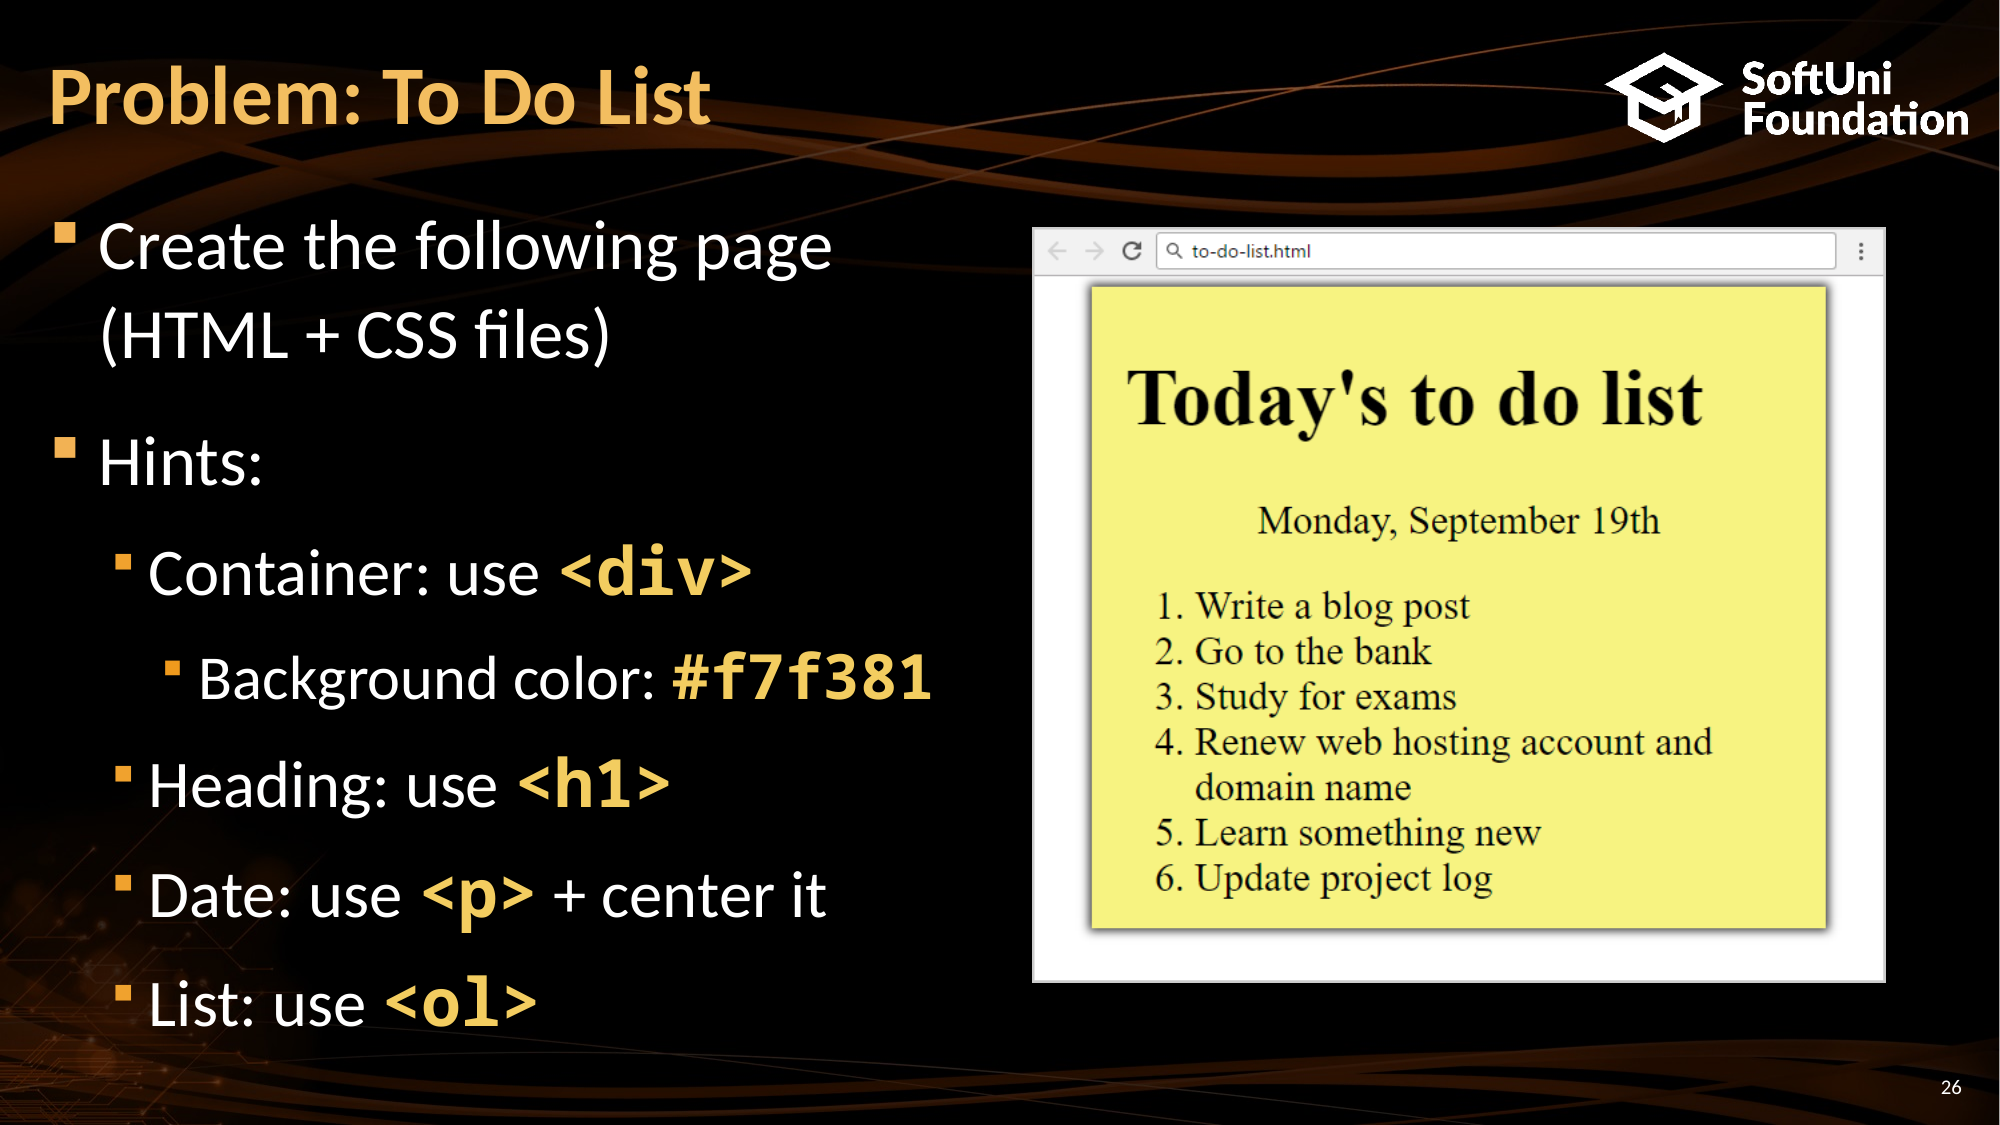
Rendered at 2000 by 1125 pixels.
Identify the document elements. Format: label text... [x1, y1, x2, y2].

list Create the following page (HTML + CSS files) Hints: Container: use <div> Background color: #f7f381 Heading: use <h1> Date: use <p> + center it List: use <ol> [31, 188, 1968, 1103]
title Problem: To Do List [30, 6, 1602, 189]
picture [0, 0, 2000, 1125]
